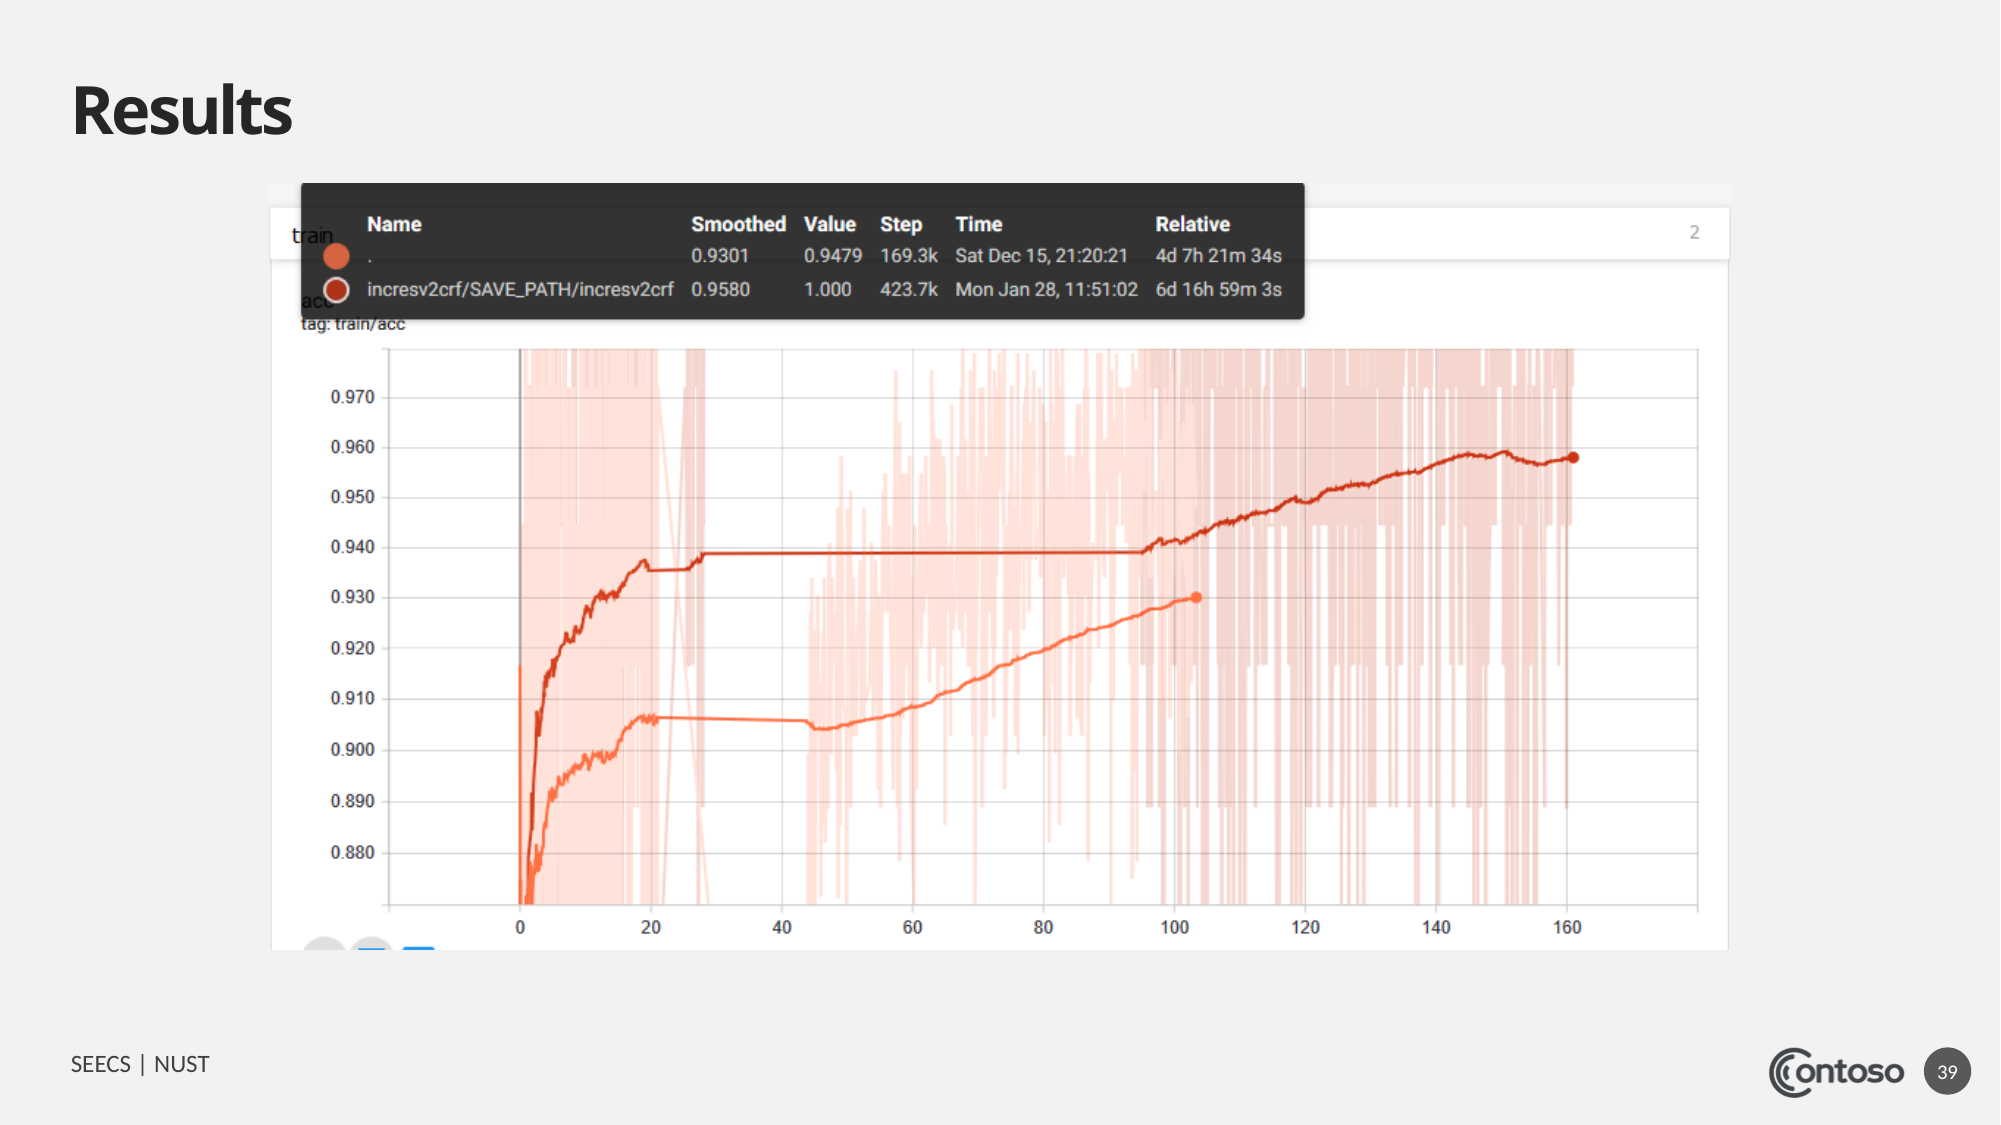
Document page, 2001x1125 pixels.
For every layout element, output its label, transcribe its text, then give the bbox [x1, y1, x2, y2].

picture [269, 183, 1731, 950]
footer SEECS | NUST [70, 1044, 746, 1082]
slide_number 39 [1923, 1047, 1972, 1095]
title Results [70, 77, 1930, 149]
